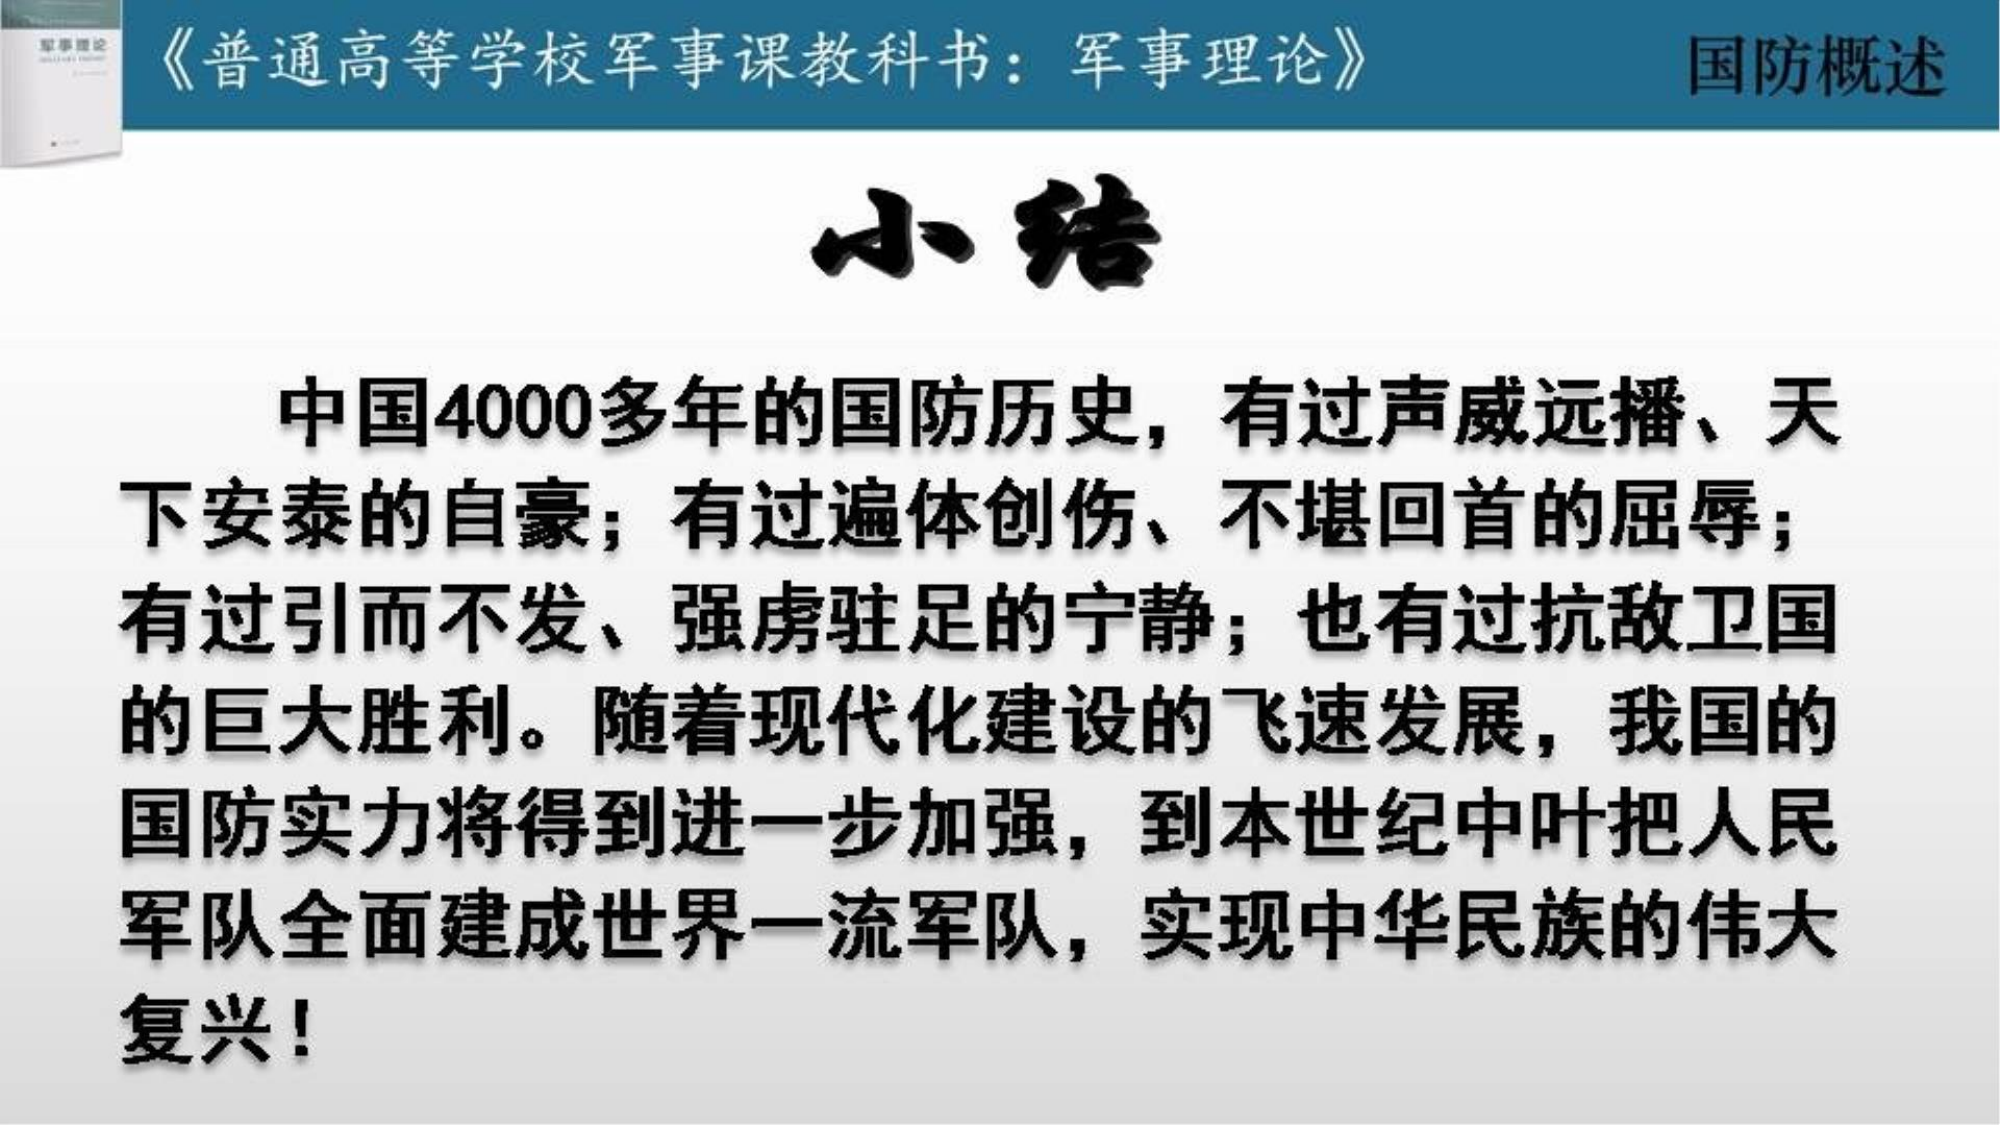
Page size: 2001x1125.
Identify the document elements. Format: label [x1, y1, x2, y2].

text_box [0, 0, 2000, 1125]
